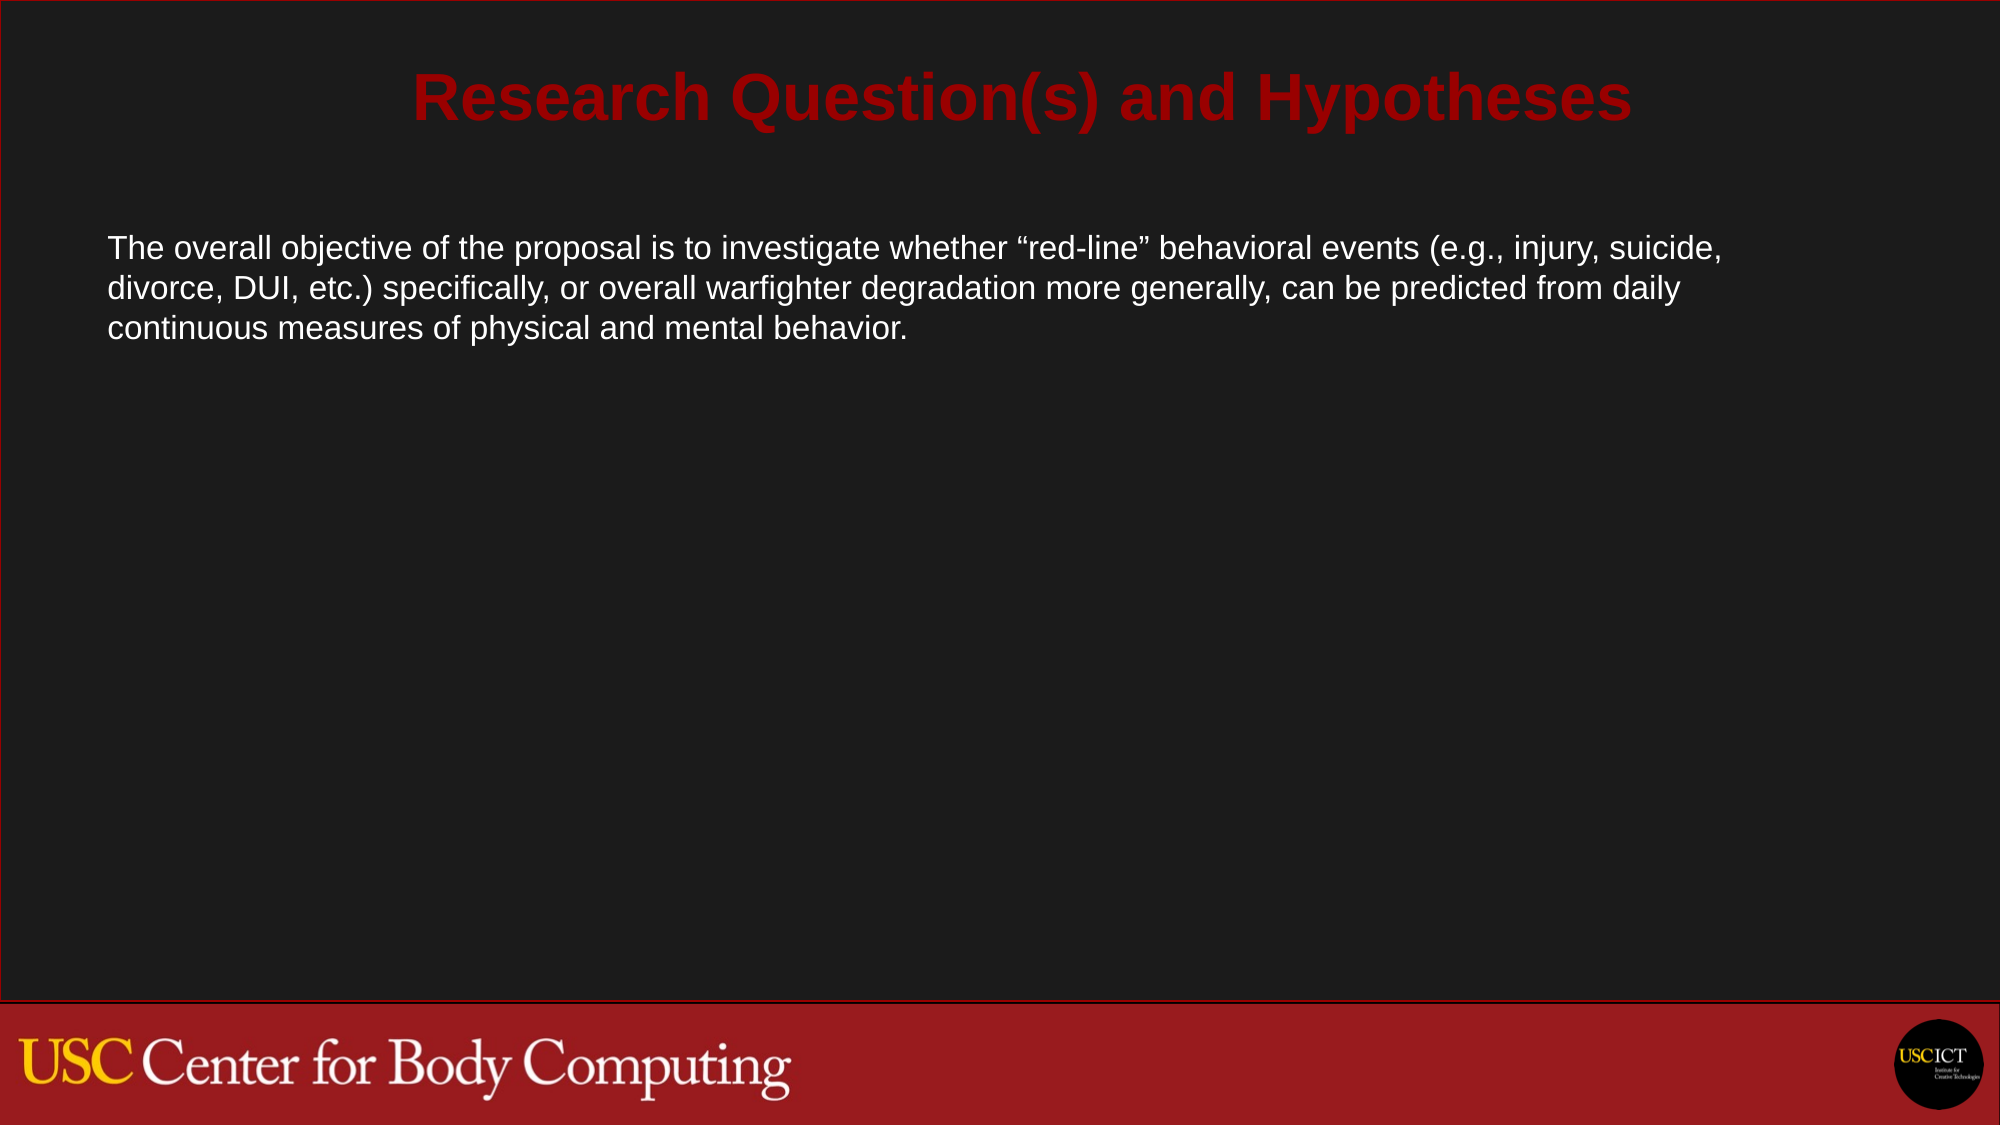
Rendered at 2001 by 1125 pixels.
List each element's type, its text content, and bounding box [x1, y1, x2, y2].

text_box Research Question(s) and Hypotheses [149, 46, 1898, 142]
picture [1894, 1019, 1984, 1110]
picture [0, 1005, 809, 1125]
text_box [0, 0, 2000, 1001]
text_box The overall objective of the proposal is to investigate whether “red-line” behavioral events (e.g., injury, suicide, divorce, DUI, etc.) specifically, or overall warfighter degradation more generally, can be predicted from daily continuous measures of physical and mental behavior. [92, 218, 1841, 394]
